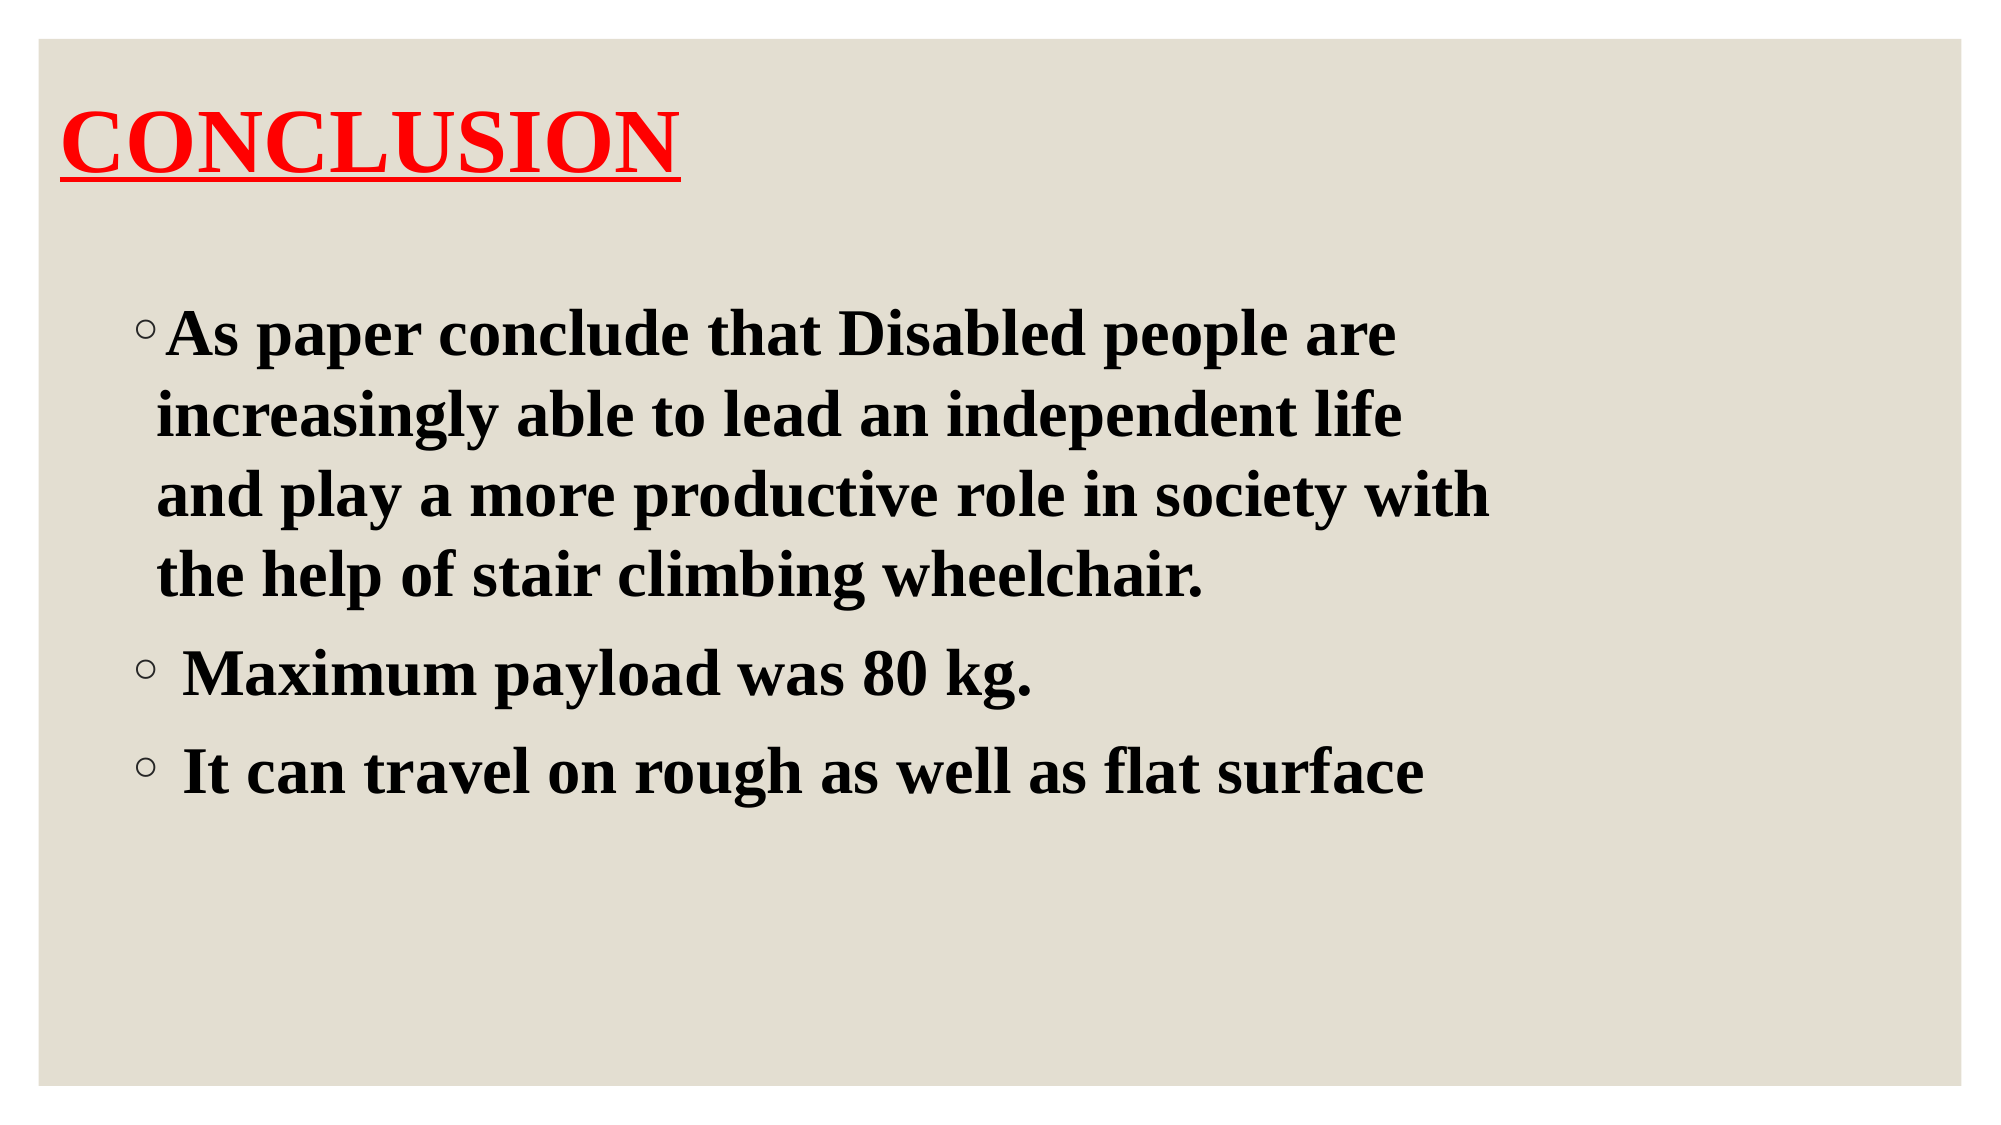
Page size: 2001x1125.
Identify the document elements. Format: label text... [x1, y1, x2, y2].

list As paper conclude that Disabled people are increasingly able to lead an independent life and play a more productive role in society with the help of stair climbing wheelchair. Maximum payload was 80 kg. It can travel on rough as well as flat surface [111, 281, 1522, 992]
title CONCLUSION [44, 84, 1695, 310]
